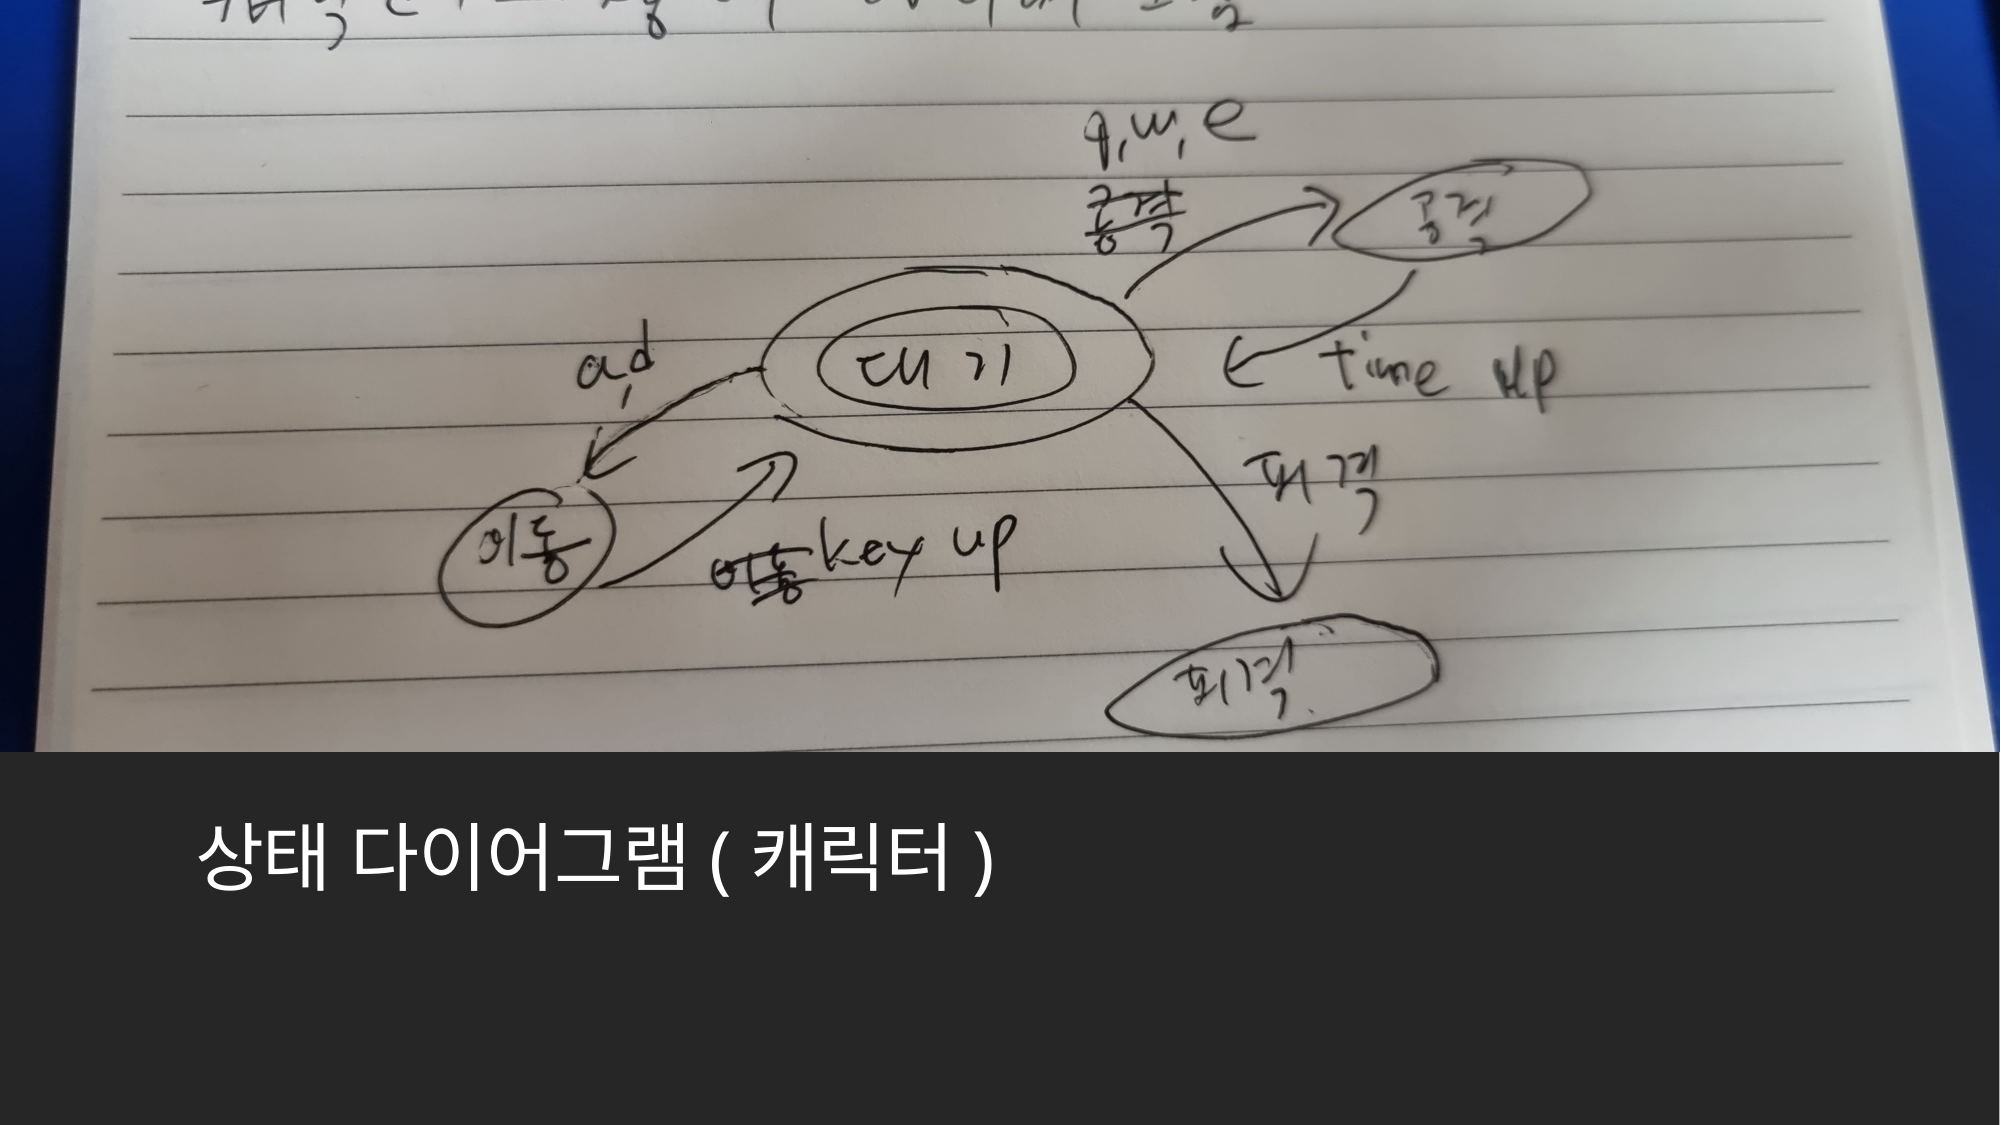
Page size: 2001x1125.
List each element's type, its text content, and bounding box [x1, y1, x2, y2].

title 상태 다이어그램(캐릭터) [180, 787, 1839, 910]
picture [0, 0, 2000, 752]
